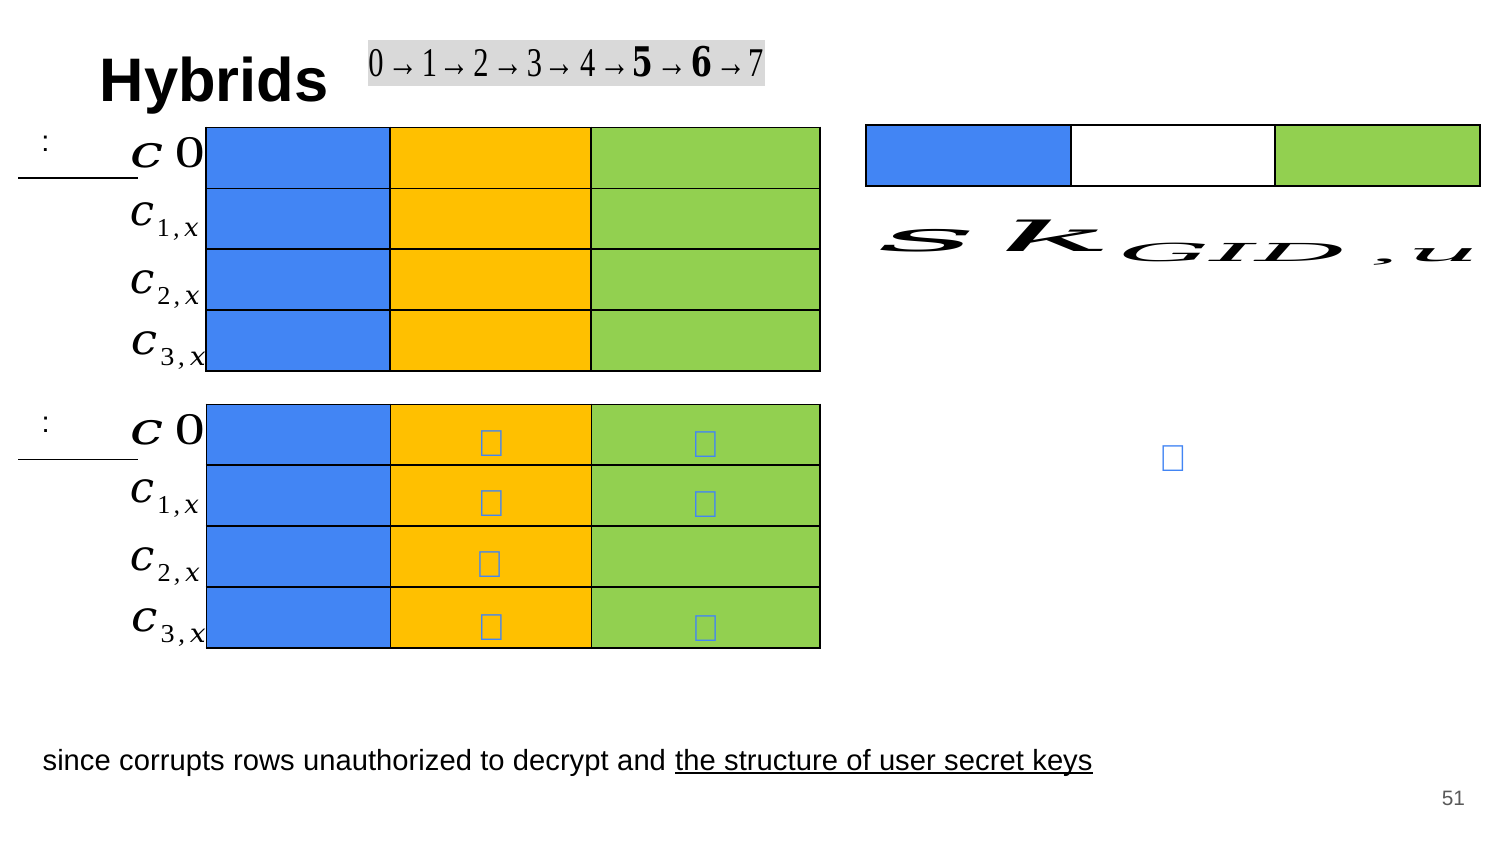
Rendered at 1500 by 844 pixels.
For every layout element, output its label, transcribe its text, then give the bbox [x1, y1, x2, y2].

text_box ✅ [429, 533, 550, 593]
text_box ✅ [244, 595, 365, 655]
text_box ✅ [431, 471, 552, 532]
text_box ✅ [244, 410, 365, 471]
text_box ✅ [244, 471, 365, 532]
text_box ✅ [431, 595, 552, 656]
text_box ✅ [431, 411, 552, 471]
slide_number 51 [1389, 764, 1480, 830]
text_box ✅ [645, 412, 766, 472]
title Hybrids [84, 13, 1500, 185]
text_box ✅ [243, 532, 364, 593]
text_box ✅ [1113, 426, 1233, 487]
text_box ✅ [645, 472, 766, 533]
text_box ✅ [645, 596, 766, 657]
